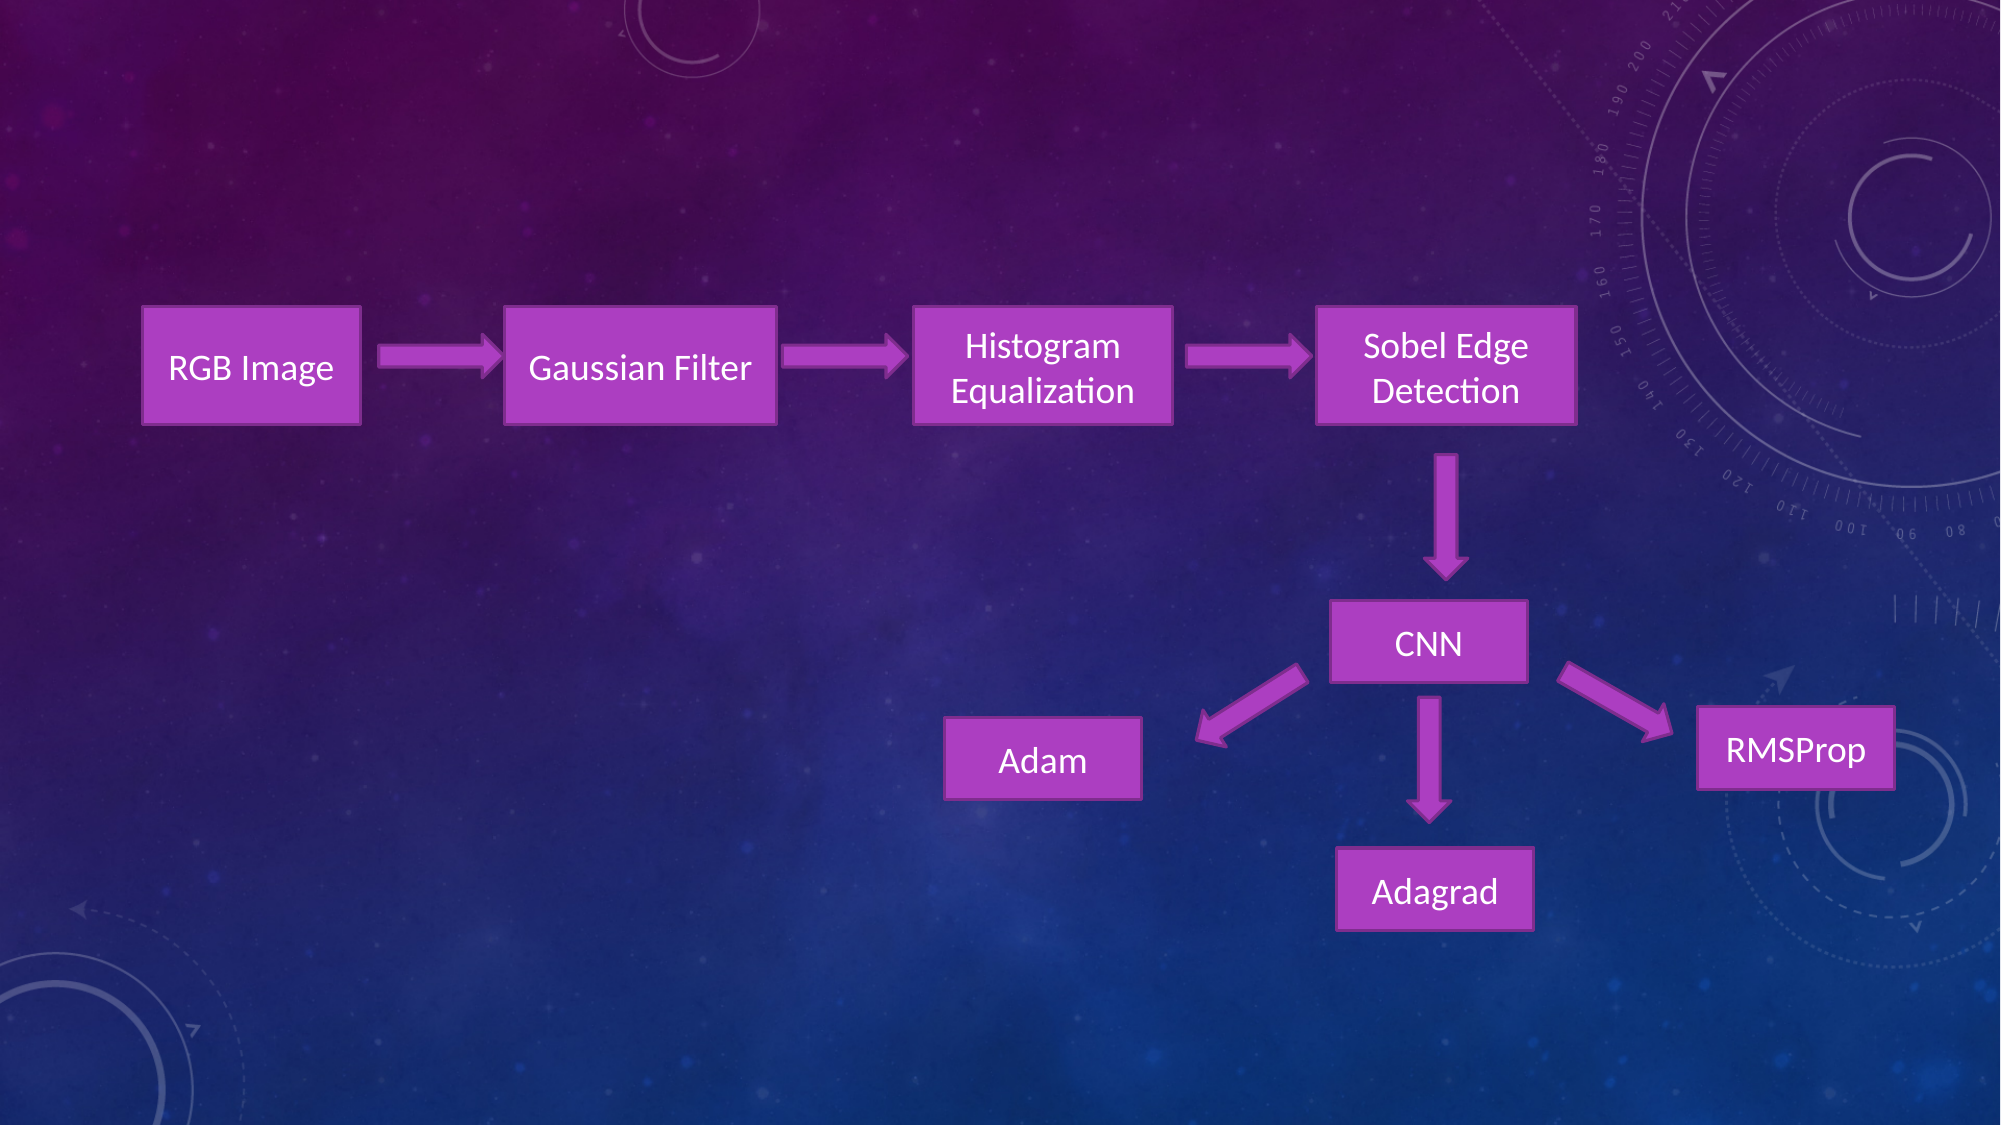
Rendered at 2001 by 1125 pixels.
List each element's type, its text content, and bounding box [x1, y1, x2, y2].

text_box [377, 332, 503, 380]
text_box [1194, 662, 1310, 749]
text_box Adam [943, 716, 1143, 801]
text_box CNN [1329, 599, 1529, 684]
text_box RMSProp [1696, 705, 1896, 791]
text_box Adagrad [1335, 846, 1535, 932]
picture [0, 0, 2001, 1125]
text_box [1556, 660, 1674, 744]
text_box [780, 332, 909, 380]
text_box [1405, 695, 1453, 824]
text_box Sobel Edge Detection [1315, 305, 1578, 426]
text_box Gaussian Filter [503, 305, 778, 426]
text_box Histogram Equalization [912, 305, 1174, 426]
text_box [1422, 453, 1470, 582]
text_box RGB Image [141, 305, 362, 426]
text_box [1184, 332, 1313, 380]
